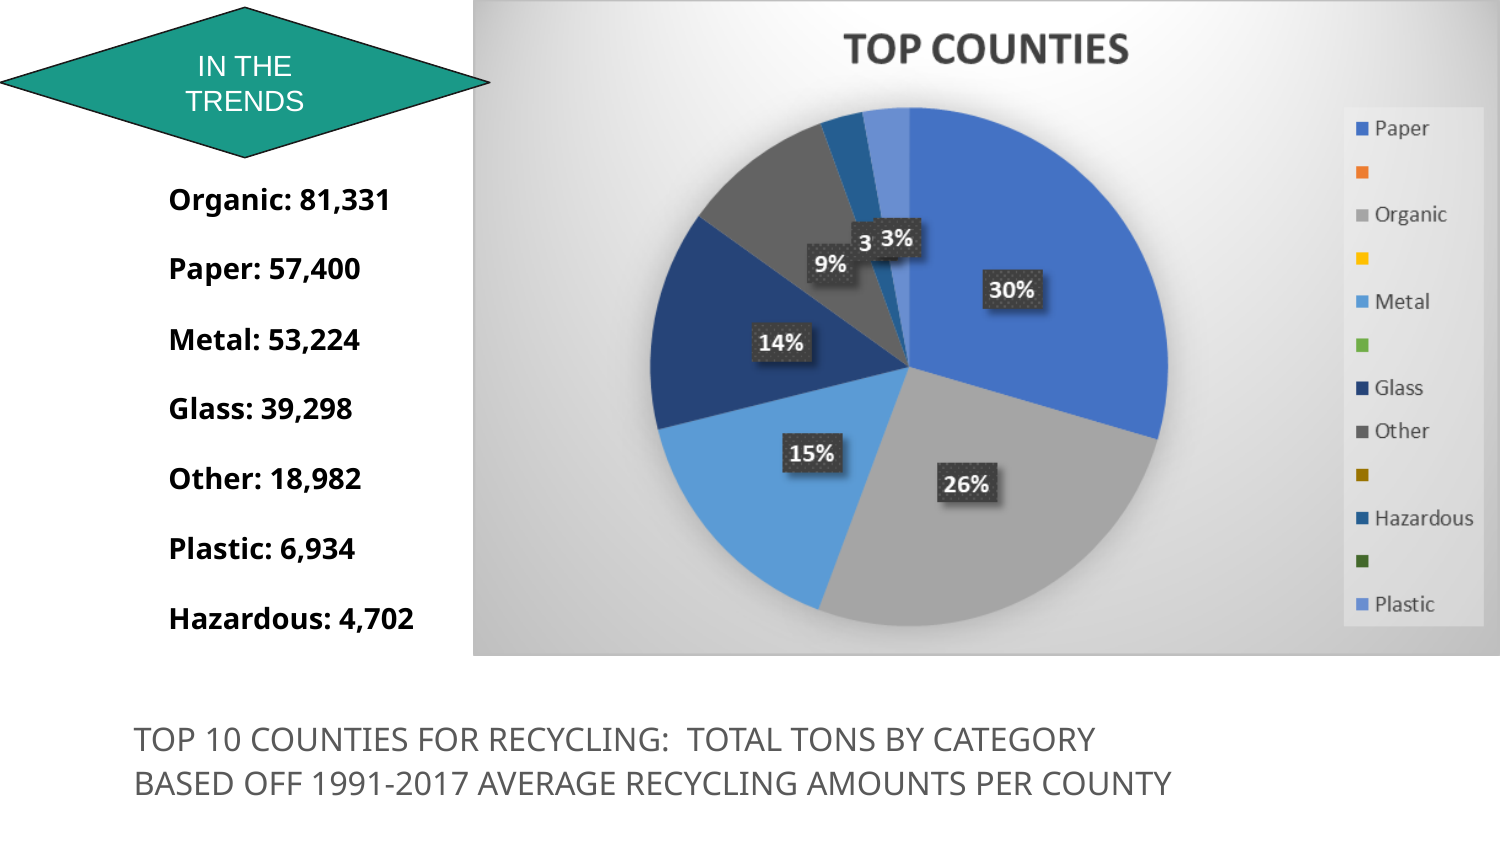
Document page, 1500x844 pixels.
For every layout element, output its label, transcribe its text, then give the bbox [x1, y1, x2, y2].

text_box IN THE TRENDS [0, 7, 467, 158]
text_box Organic: 81,331 Paper: 57,400 Metal: 53,224 Glass: 39,298 Other: 18,982 Plastic: 6,934 Hazardous: 4,702 [153, 165, 467, 651]
list TOP 10 COUNTIES FOR RECYCLING: TOTAL TONS BY CATEGORY BASED OFF 1991-2017 AVERAGE RECYCLING AMOUNTS PER COUNTY [118, 701, 1382, 820]
picture [472, 0, 1500, 657]
